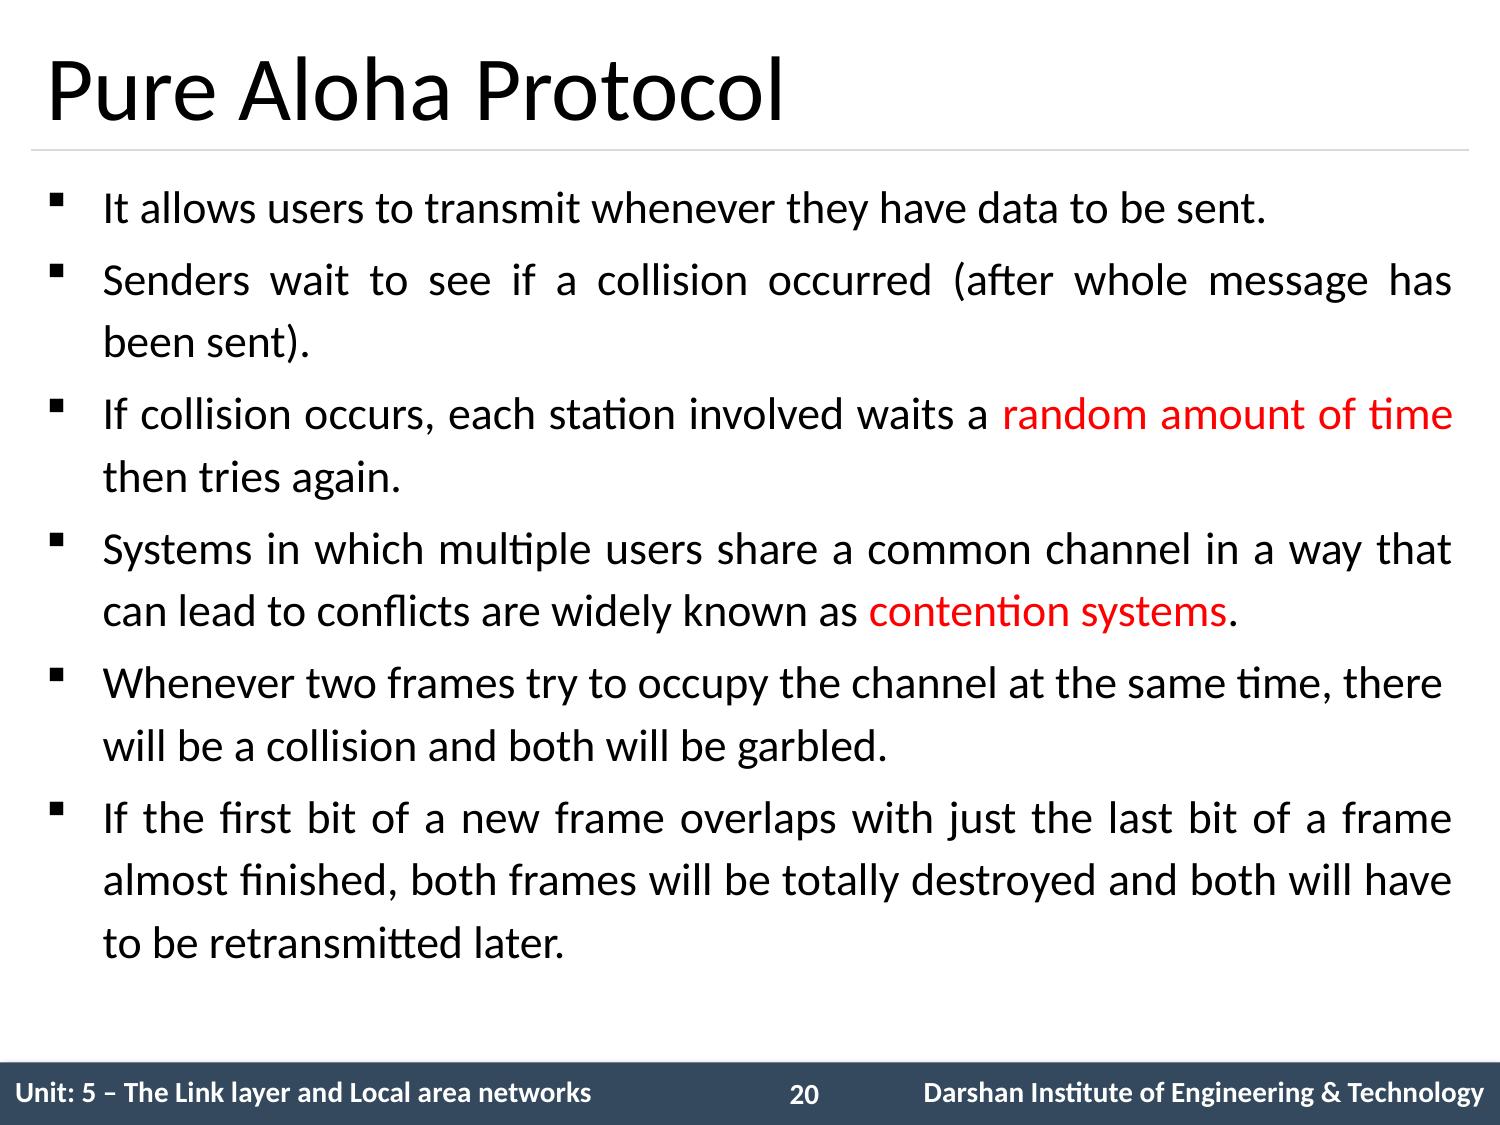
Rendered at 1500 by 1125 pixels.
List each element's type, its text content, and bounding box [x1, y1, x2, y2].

list It allows users to transmit whenever they have data to be sent. Senders wait to see if a collision occurred (after whole message has been sent). If collision occurs, each station involved waits a random amount of time then tries again. Systems in which multiple users share a common channel in a way that can lead to conflicts are widely known as contention systems. Whenever two frames try to occupy the channel at the same time, there will be a collision and both will be garbled. If the first bit of a new frame overlaps with just the last bit of a frame almost finished, both frames will be totally destroyed and both will have to be retransmitted later. [31, 162, 1469, 1038]
title Pure Aloha Protocol [31, 17, 1469, 150]
